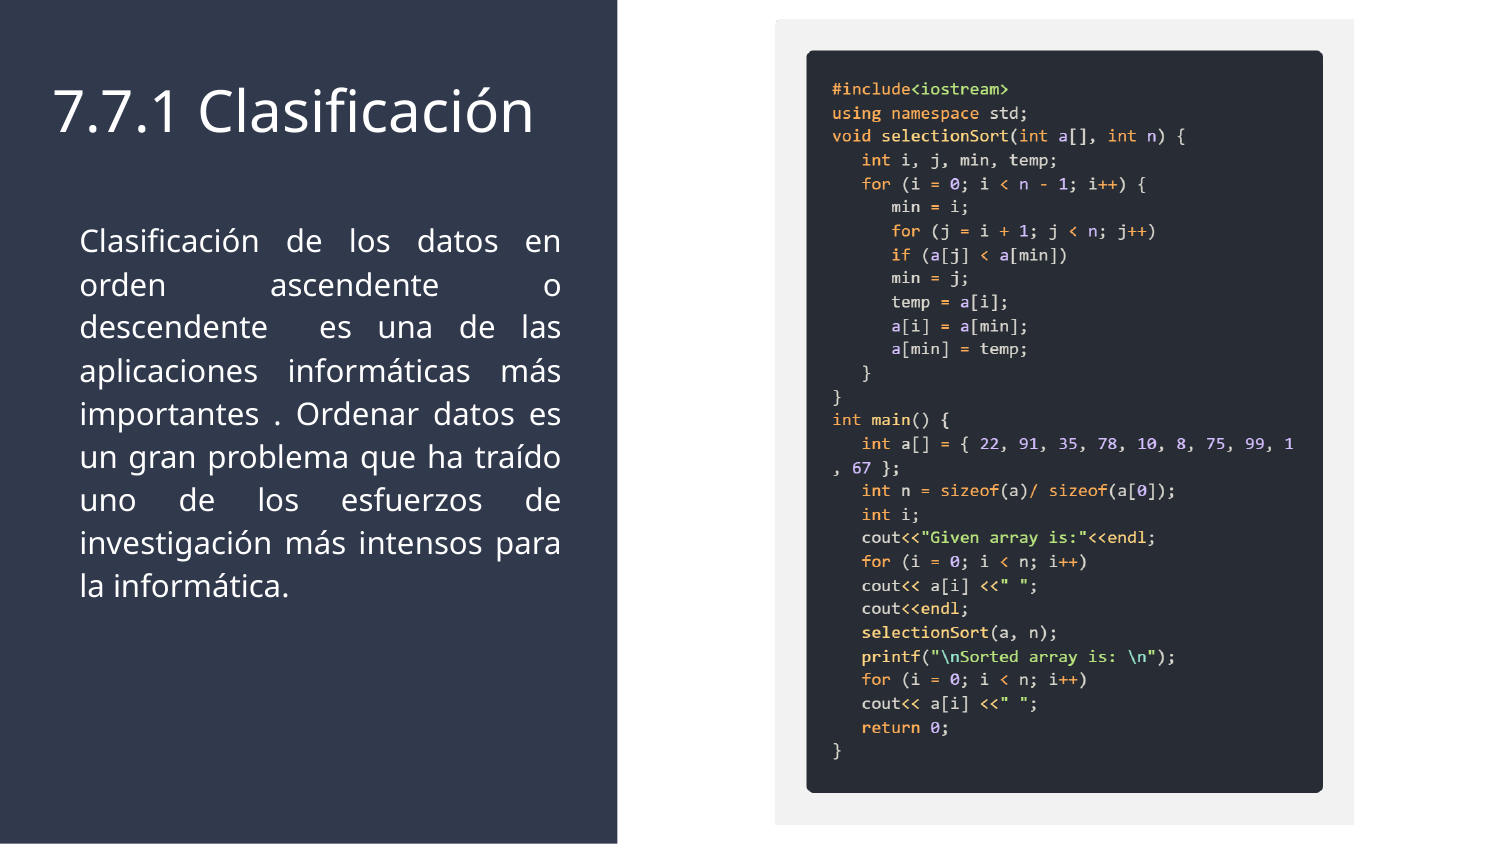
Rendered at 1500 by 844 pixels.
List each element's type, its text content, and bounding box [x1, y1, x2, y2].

picture [774, 19, 1354, 825]
title 7.7.1 Clasificación [37, 58, 578, 216]
list Clasificación de los datos en orden ascendente o descendente es una de las aplicaciones informáticas más importantes . Ordenar datos es un gran problema que ha traído uno de los esfuerzos de investigación más intensos para la informática. [64, 201, 578, 781]
